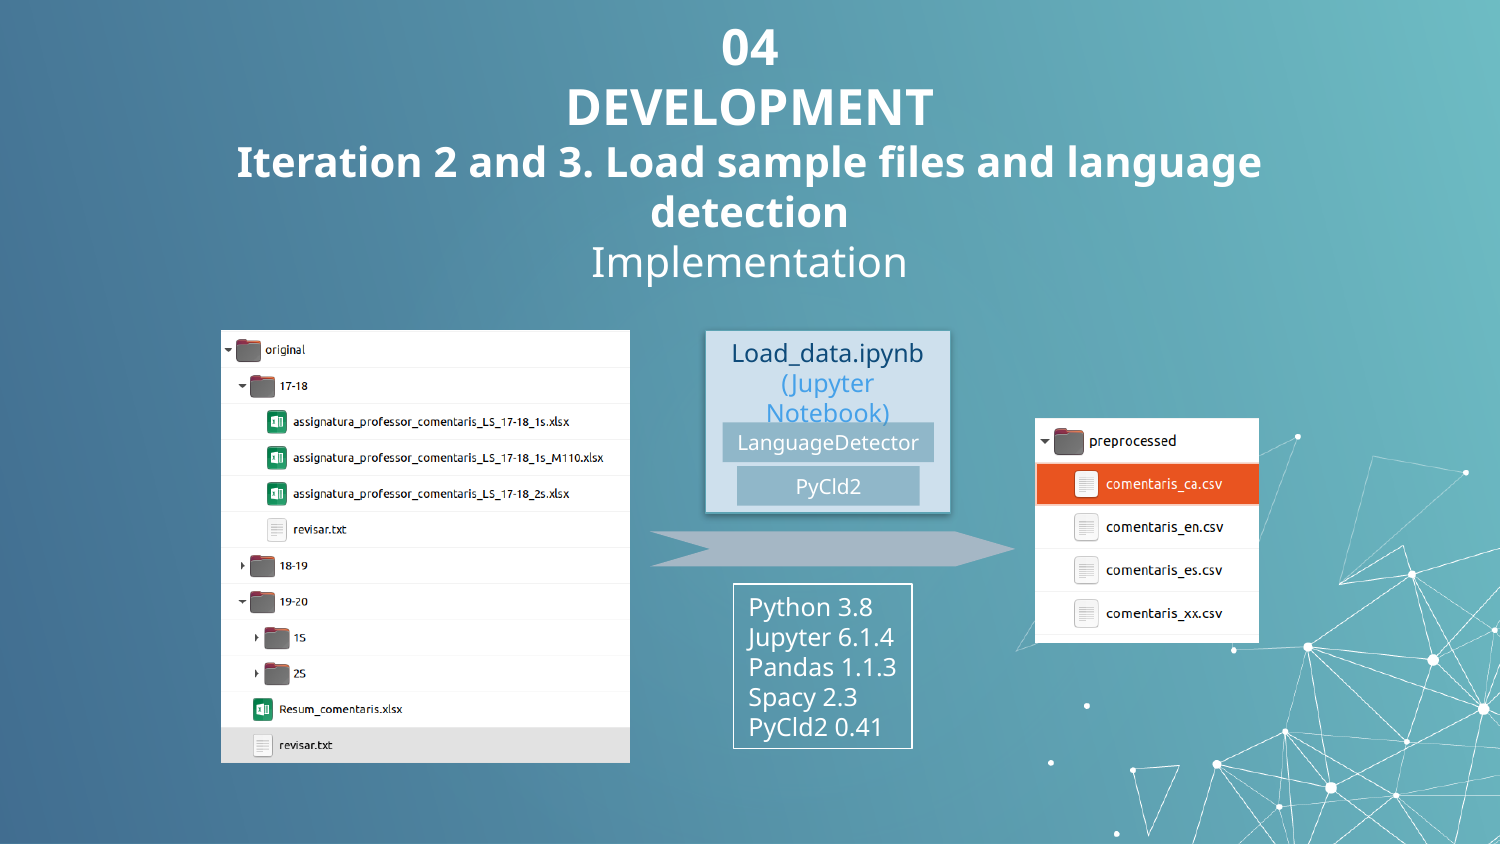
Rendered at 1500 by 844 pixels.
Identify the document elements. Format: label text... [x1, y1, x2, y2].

text_box [649, 531, 1016, 567]
text_box PyCld2 [737, 466, 920, 506]
text_box 04 DEVELOPMENT Iteration 2 and 3. Load sample files and language detection Implementation [123, 0, 1377, 239]
picture [0, 0, 1500, 844]
text_box LanguageDetector [722, 422, 934, 463]
text_box Load_data.ipynb (Jupyter Notebook) [705, 330, 951, 514]
text_box Python 3.8 Jupyter 6.1.4 Pandas 1.1.3 Spacy 2.3 PyCld2 0.41 [733, 584, 913, 749]
